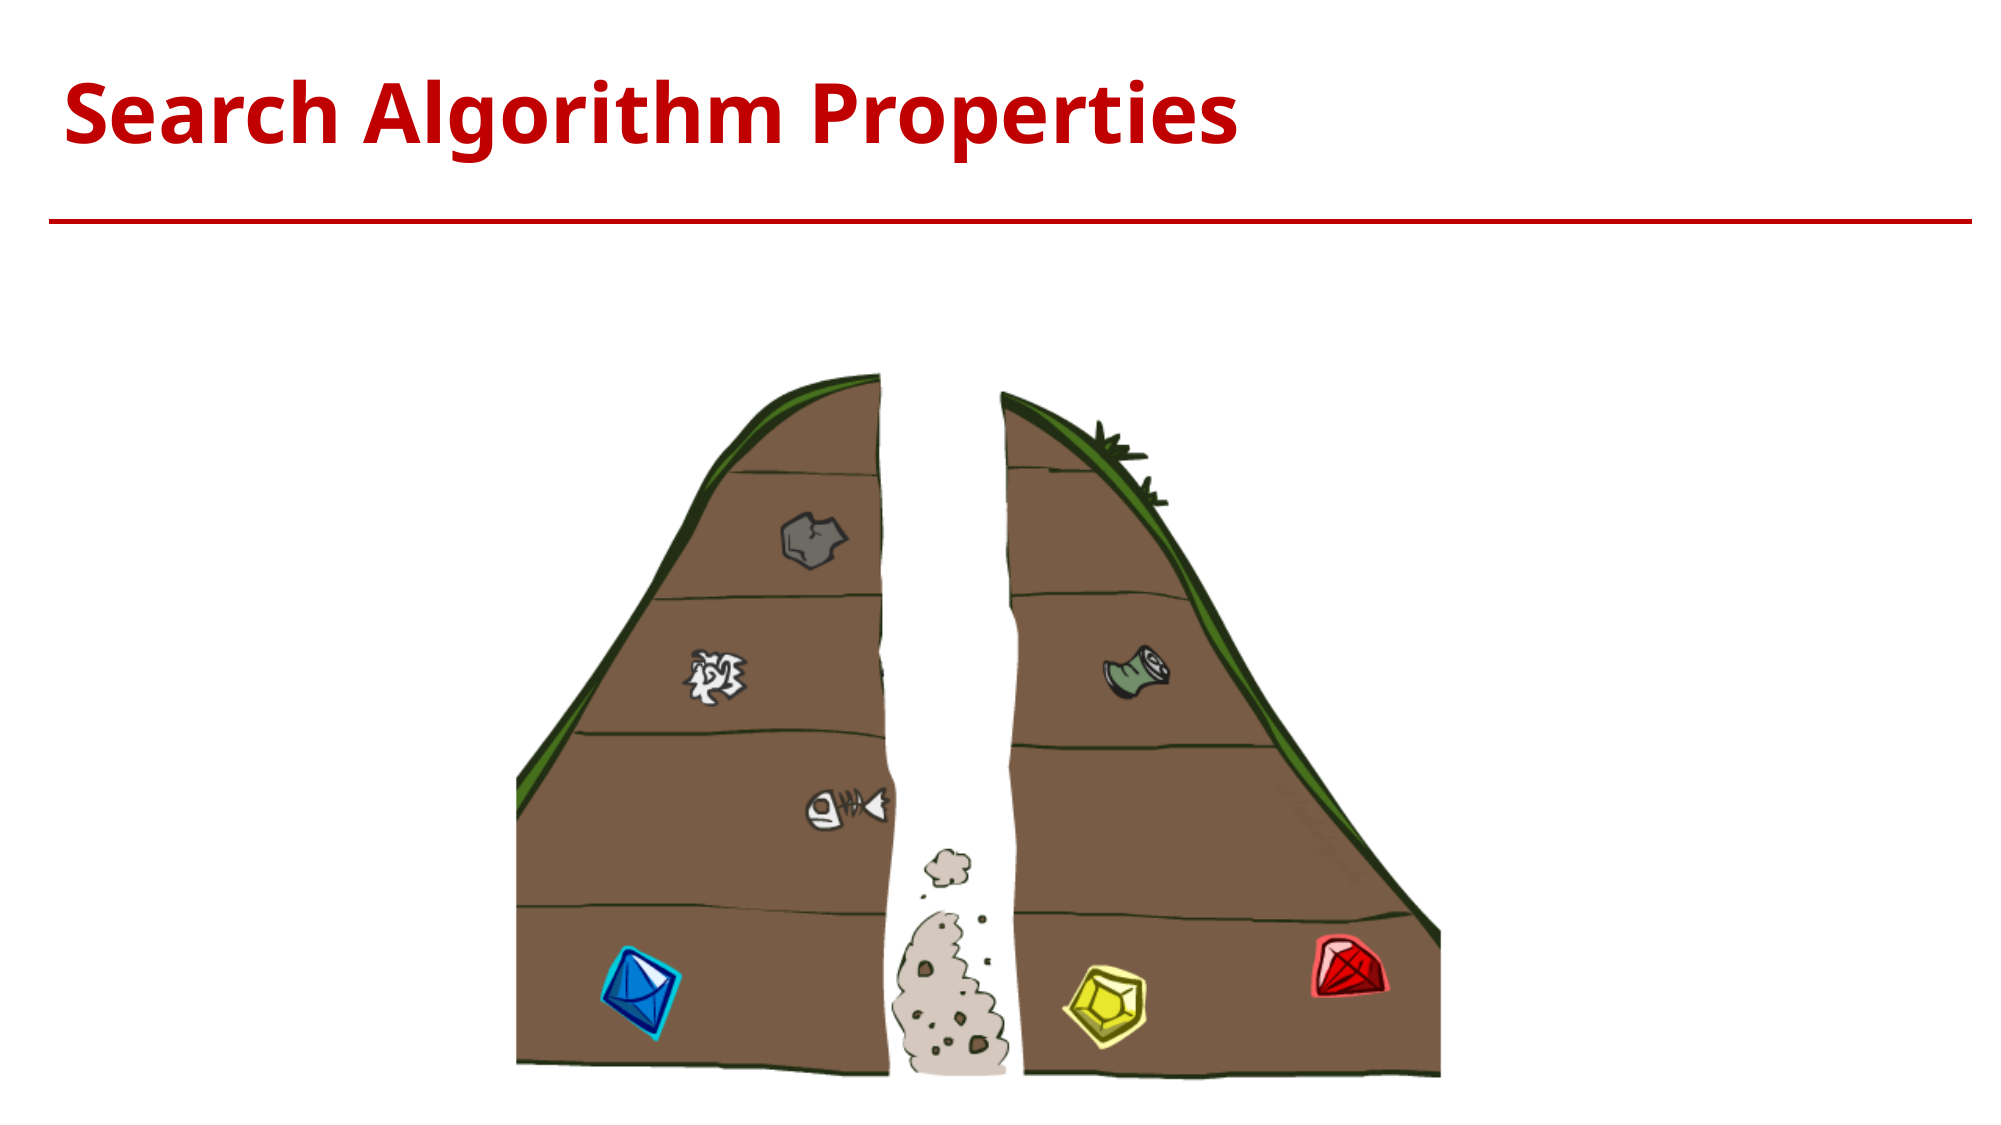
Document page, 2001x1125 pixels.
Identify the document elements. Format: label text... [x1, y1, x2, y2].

picture [504, 359, 1463, 1084]
title Search Algorithm Properties [48, 41, 1972, 192]
